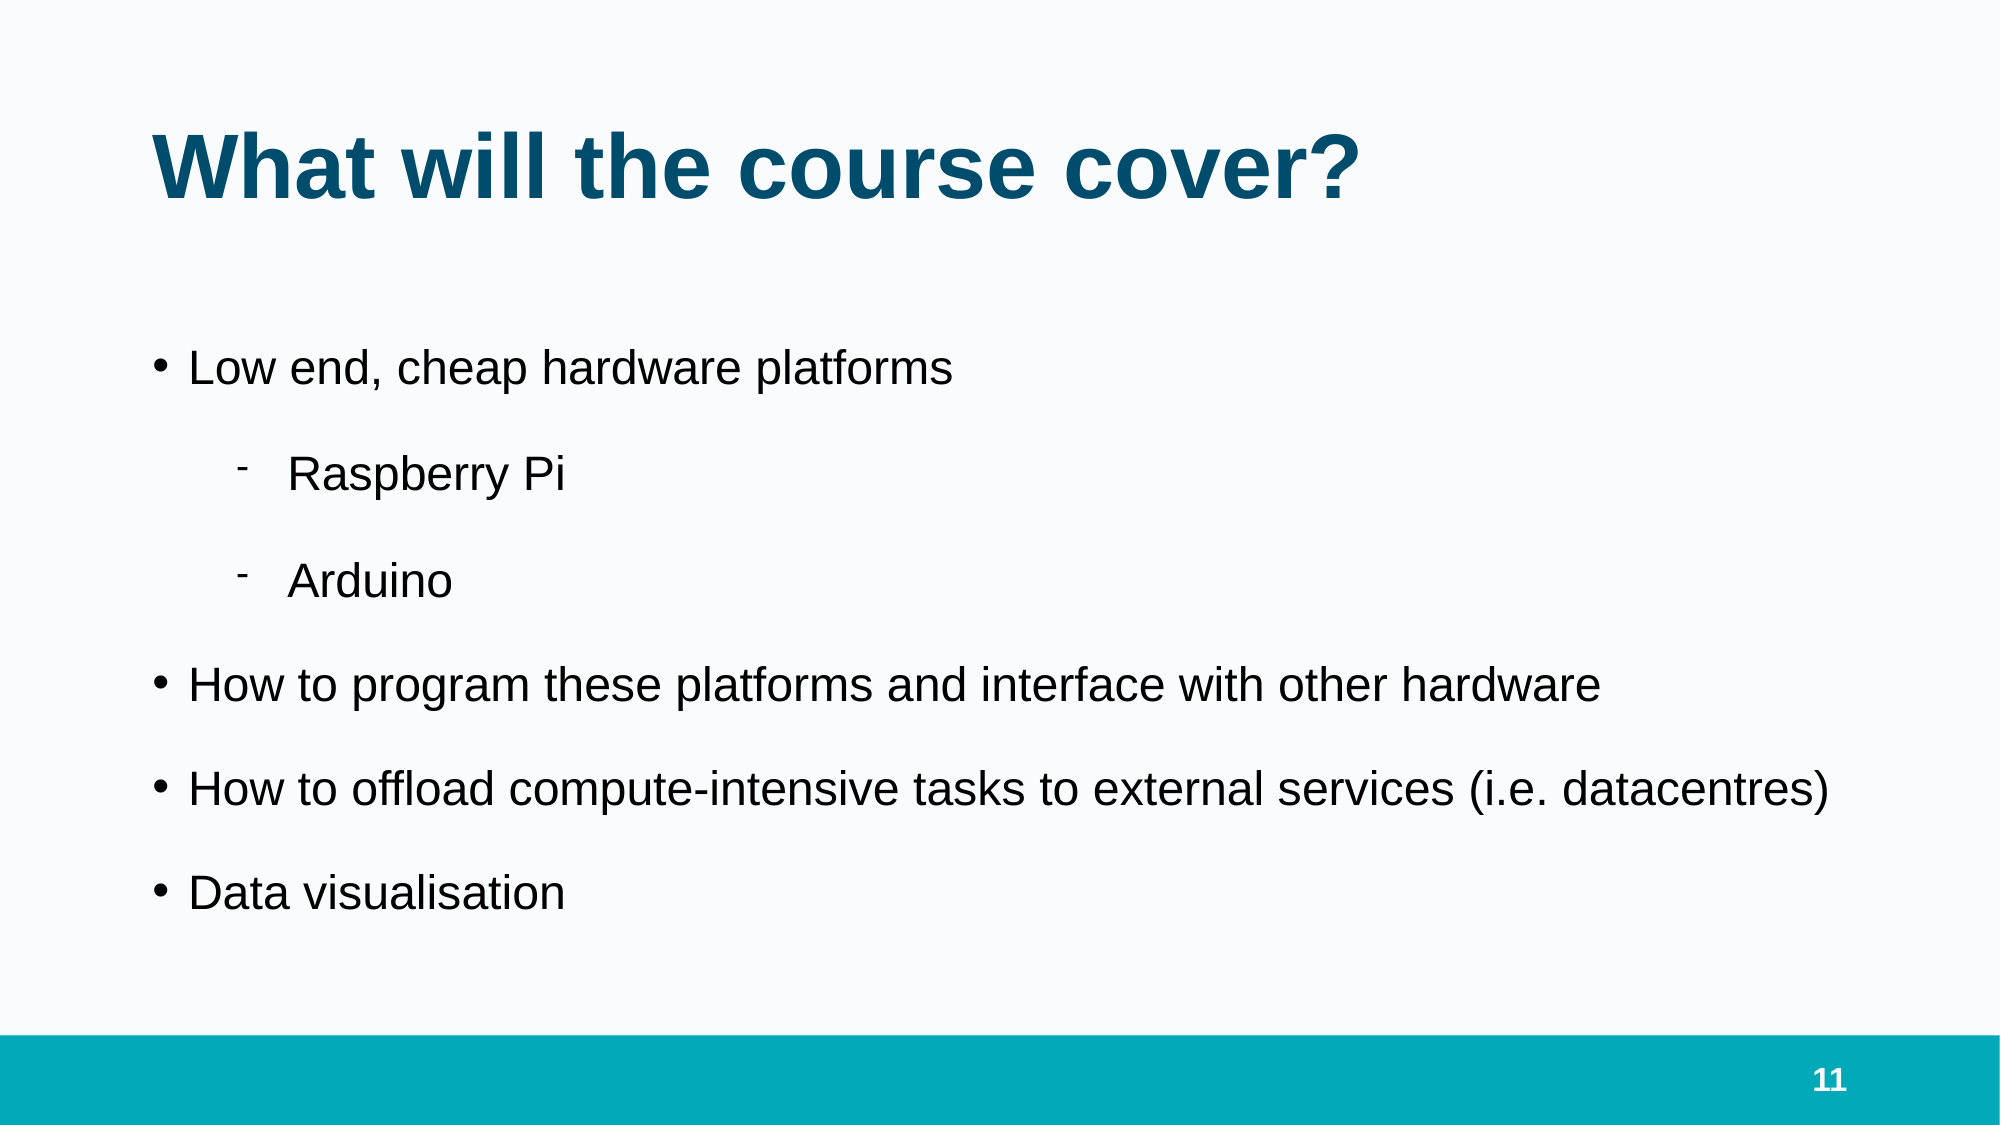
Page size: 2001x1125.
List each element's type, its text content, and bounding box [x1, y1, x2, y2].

list Low end, cheap hardware platforms Raspberry Pi Arduino How to program these platforms and interface with other hardware How to offload compute-intensive tasks to external services (i.e. datacentres) Data visualisation [137, 299, 1863, 1014]
slide_number 11 [1412, 1047, 1863, 1108]
title What will the course cover? [137, 59, 1863, 278]
